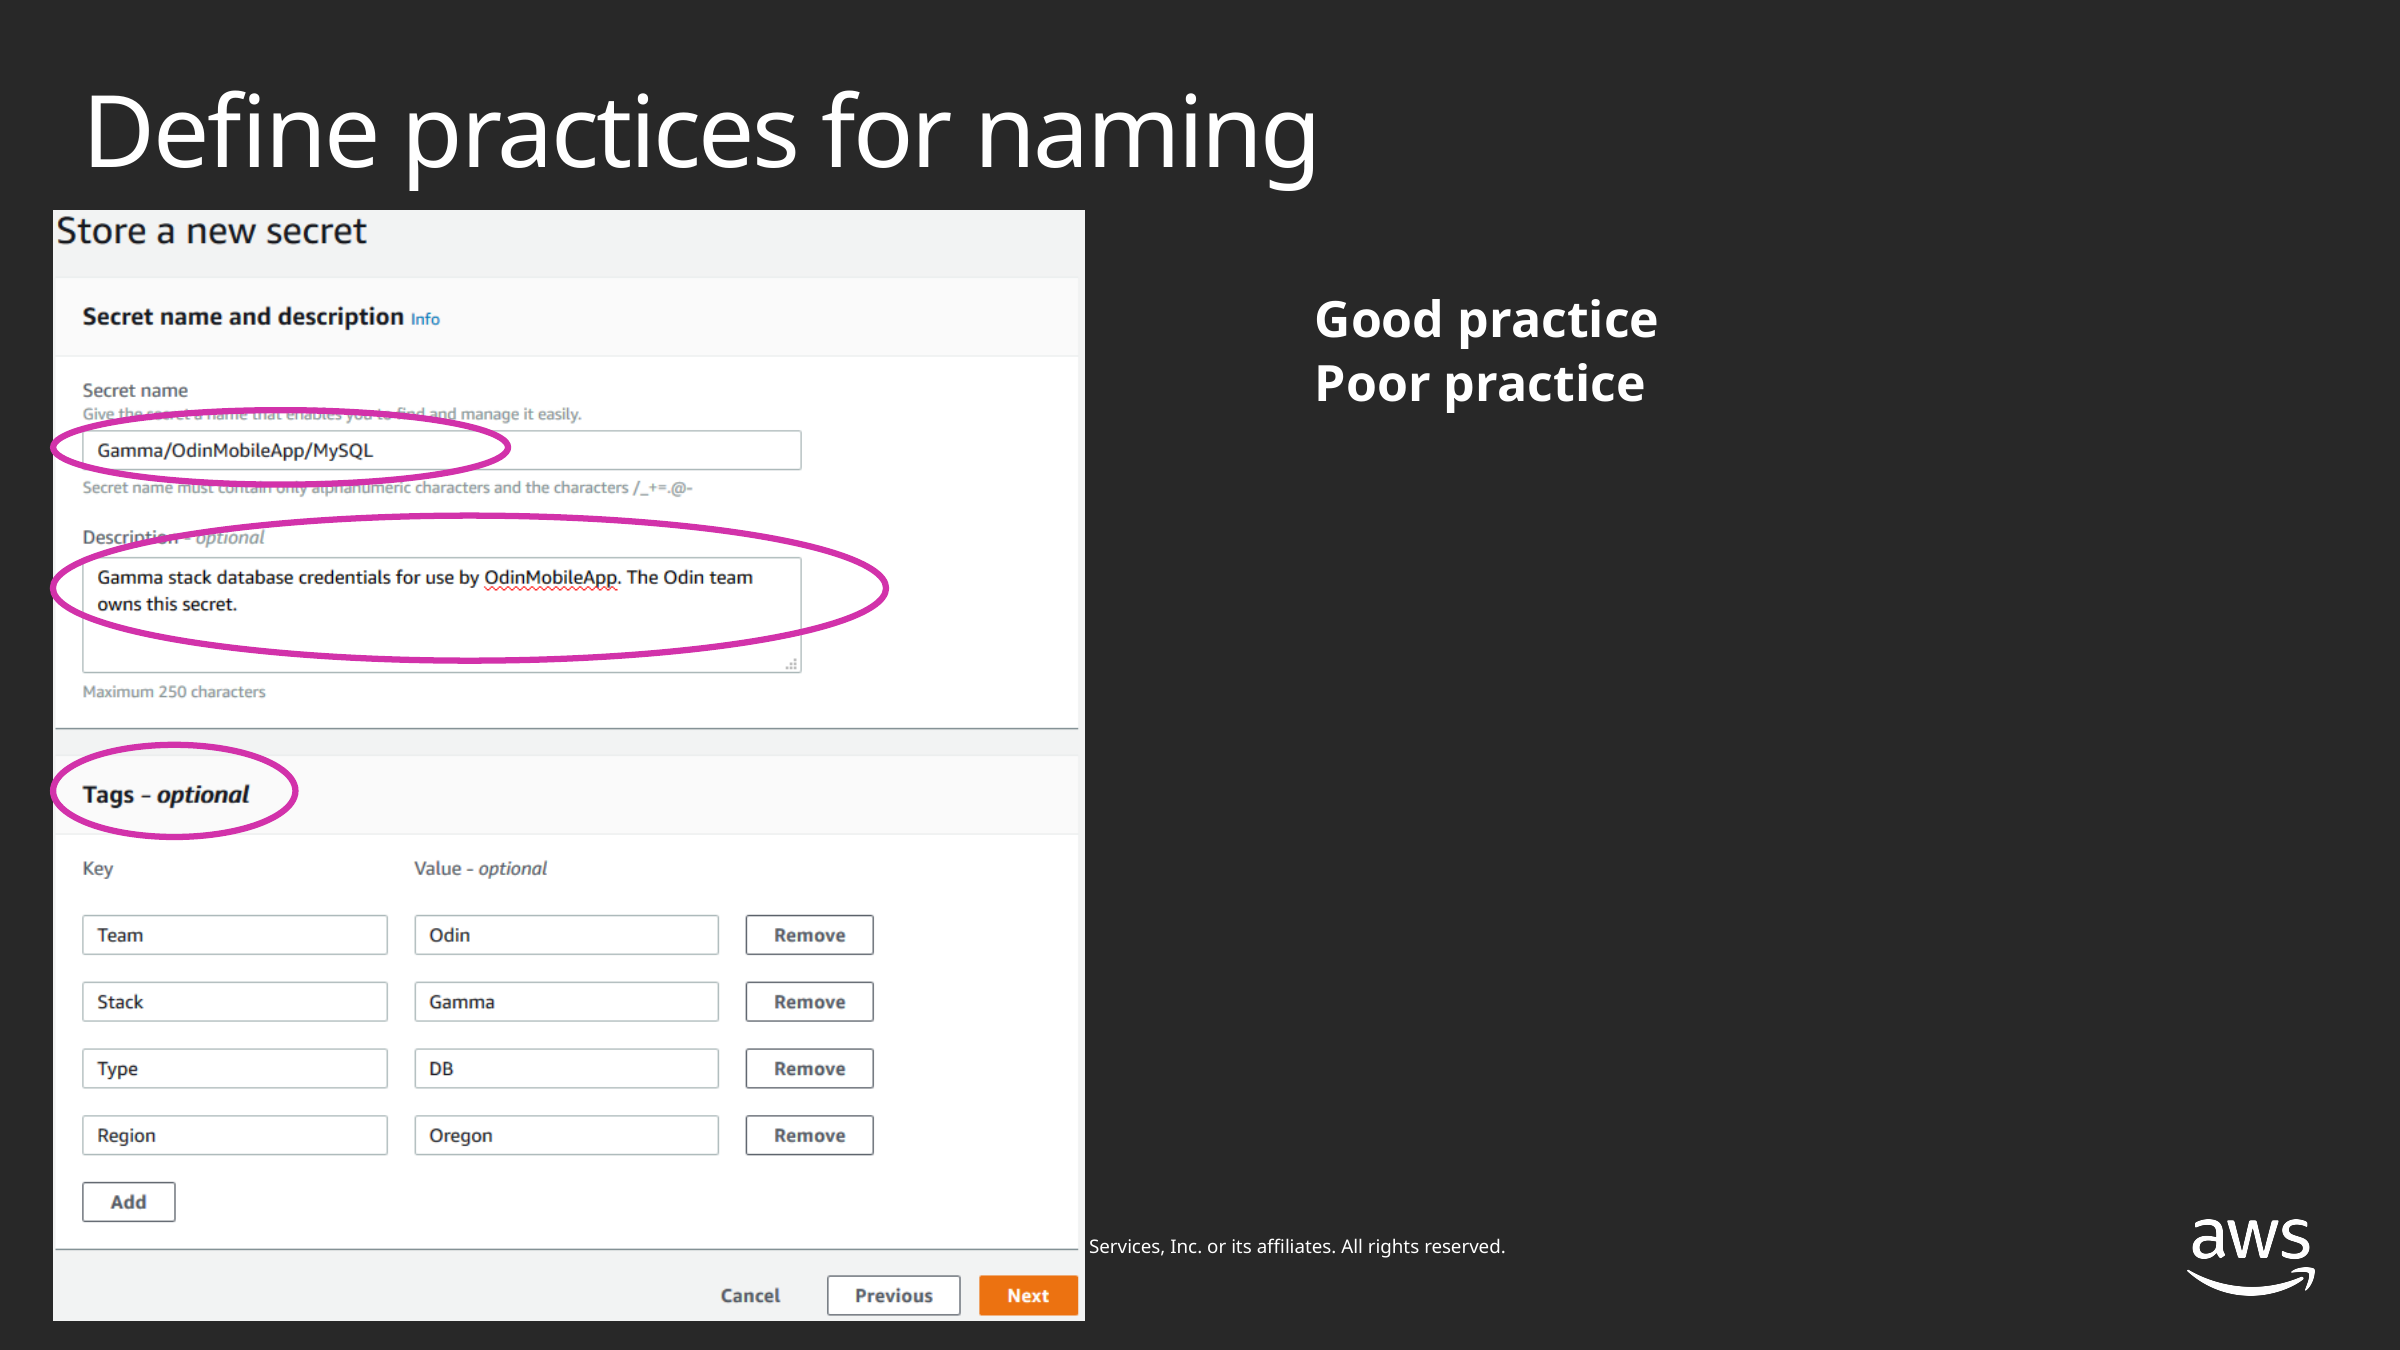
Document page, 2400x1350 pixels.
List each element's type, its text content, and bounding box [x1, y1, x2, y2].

text_box Good practice Poor practice [1284, 270, 2347, 436]
picture [52, 210, 1085, 1321]
picture [2187, 1219, 2315, 1296]
title Define practices for naming [52, 56, 2348, 235]
